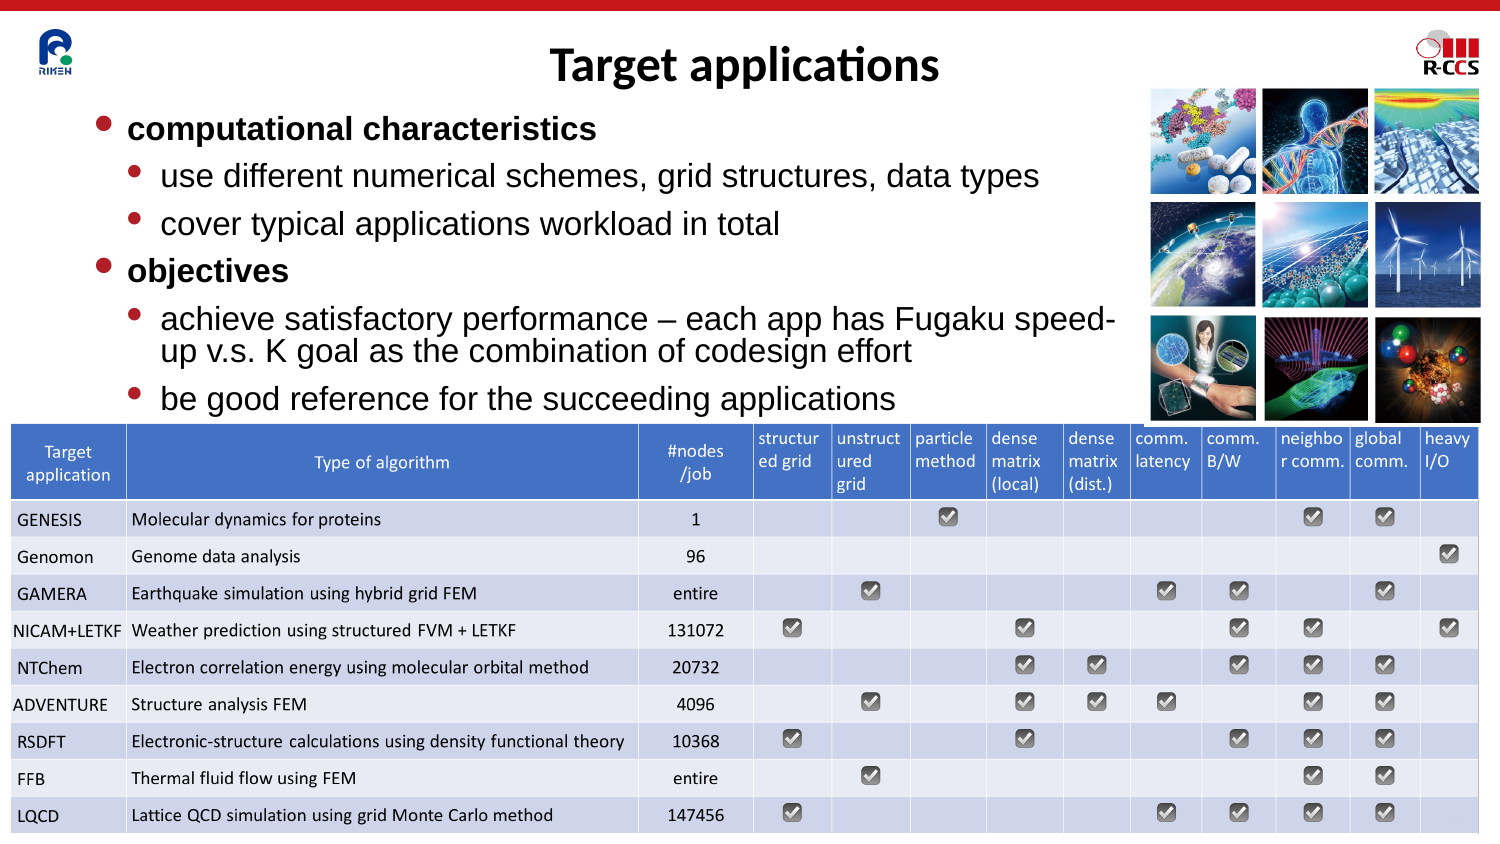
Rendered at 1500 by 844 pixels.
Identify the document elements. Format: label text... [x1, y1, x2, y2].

list computational characteristics use different numerical schemes, grid structures, data types cover typical applications workload in total objectives achieve satisfactory performance – each app has Fugaku speed-up v.s. K goal as the combination of codesign effort be good reference for the succeeding applications [78, 107, 1143, 420]
picture [1416, 29, 1479, 75]
title Target applications [78, 24, 1411, 90]
picture [39, 29, 78, 75]
picture [10, 84, 1484, 838]
